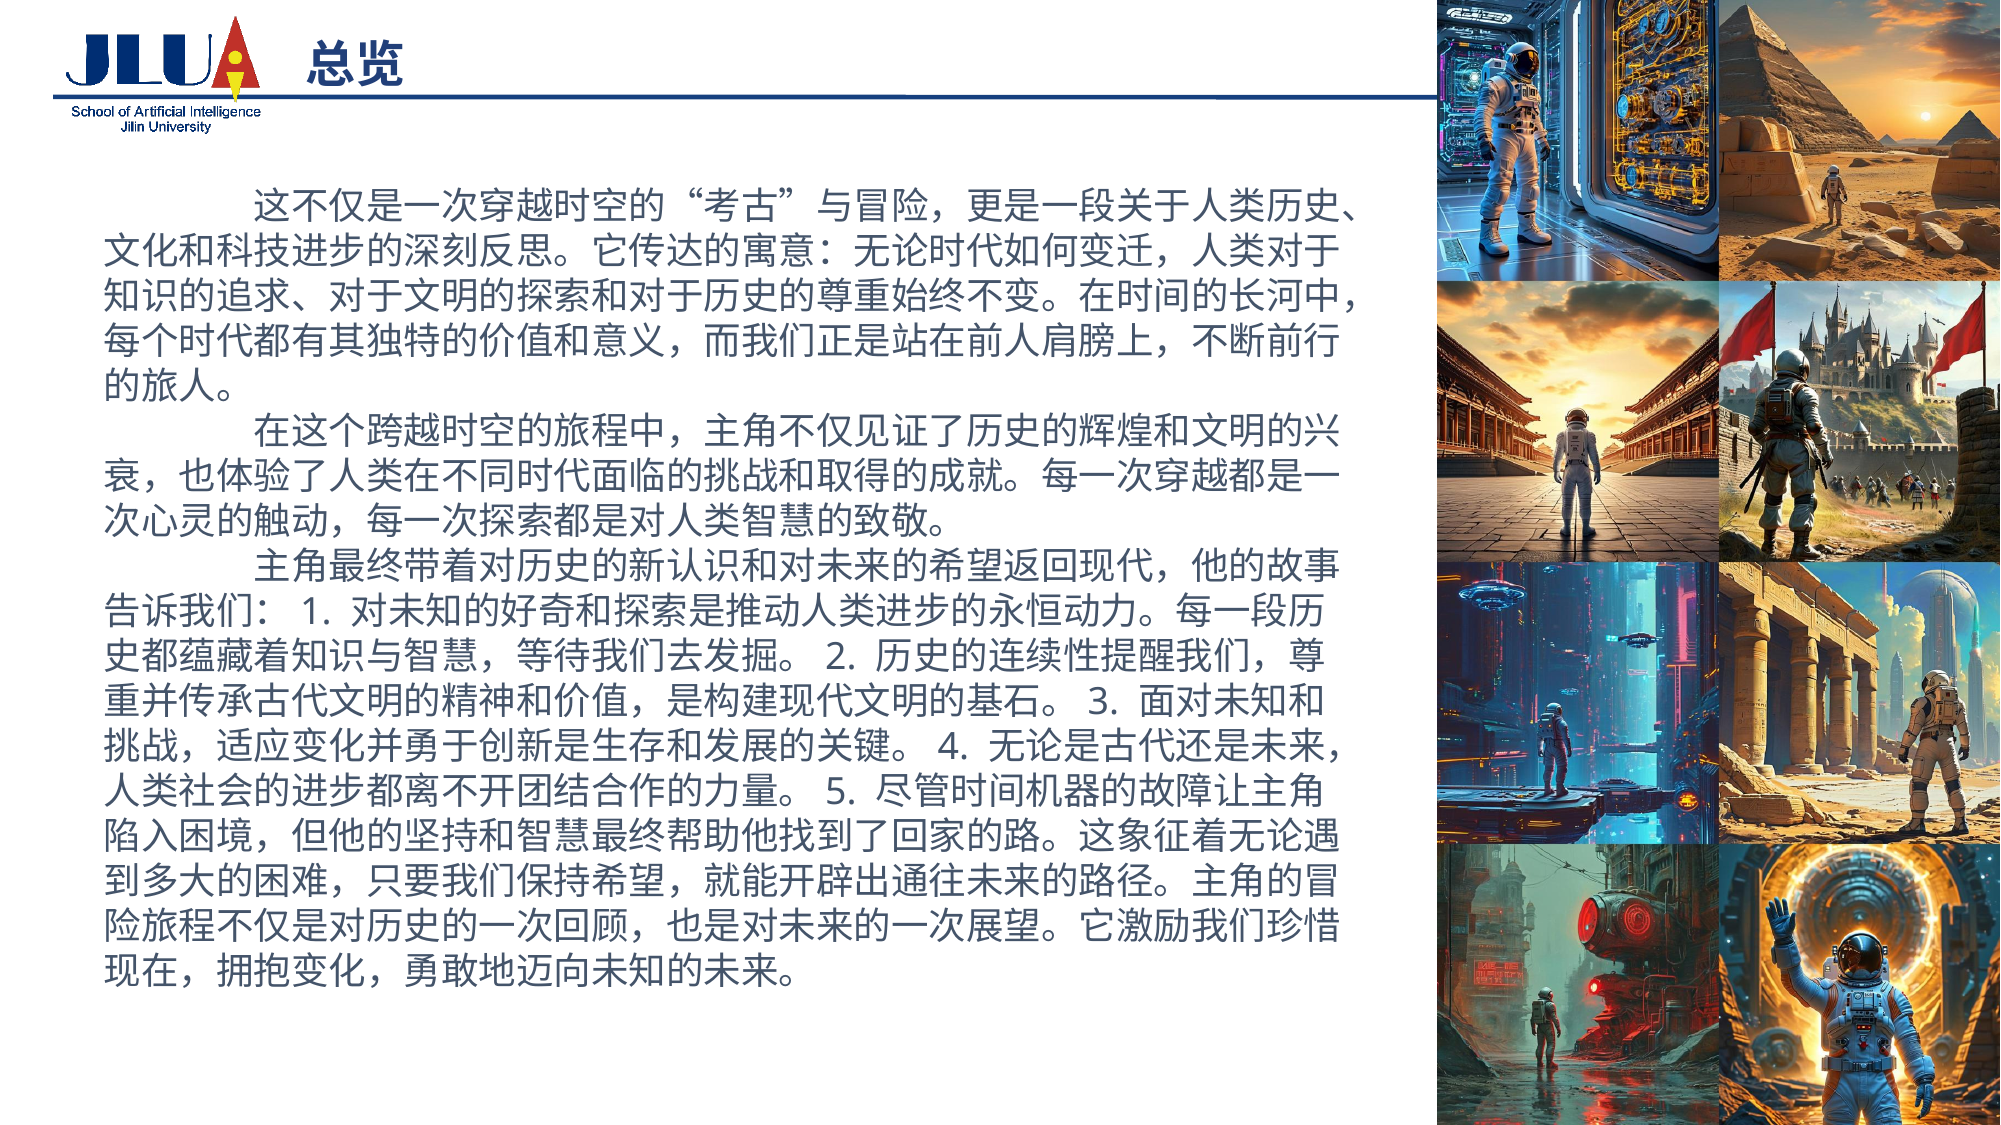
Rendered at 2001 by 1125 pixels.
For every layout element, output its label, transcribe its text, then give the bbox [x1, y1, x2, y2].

text_box 这不仅是一次穿越时空的“考古”与冒险，更是一段关于人类历史、文化和科技进步的深刻反思。它传达的寓意：无论时代如何变迁，人类对于知识的追求、对于文明的探索和对于历史的尊重始终不变。在时间的长河中，每个时代都有其独特的价值和意义，而我们正是站在前人肩膀上，不断前行的旅人。 在这个跨越时空的旅程中，主角不仅见证了历史的辉煌和文明的兴衰，也体验了人类在不同时代面临的挑战和取得的成就。每一次穿越都是一次心灵的触动，每一次探索都是对人类智慧的致敬。 主角最终带着对历史的新认识和对未来的希望返回现代，他的故事告诉我们：1. 对未知的好奇和探索是推动人类进步的永恒动力。每一段历史都蕴藏着知识与智慧，等待我们去发掘。2. 历史的连续性提醒我们，尊重并传承古代文明的精神和价值，是构建现代文明的基石。3. 面对未知和挑战，适应变化并勇于创新是生存和发展的关键。4. 无论是古代还是未来，人类社会的进步都离不开团结合作的力量。5. 尽管时间机器的故障让主角陷入困境，但他的坚持和智慧最终帮助他找到了回家的路。这象征着无论遇到多大的困难，只要我们保持希望，就能开辟出通往未来的路径。主角的冒险旅程不仅是对历史的一次回顾，也是对未来的一次展望。它激励我们珍惜现在，拥抱变化，勇敢地迈向未知的未来。 [89, 174, 1360, 1000]
title 总览 [290, 31, 1437, 97]
picture [1437, 0, 2000, 1125]
picture [53, 8, 291, 141]
